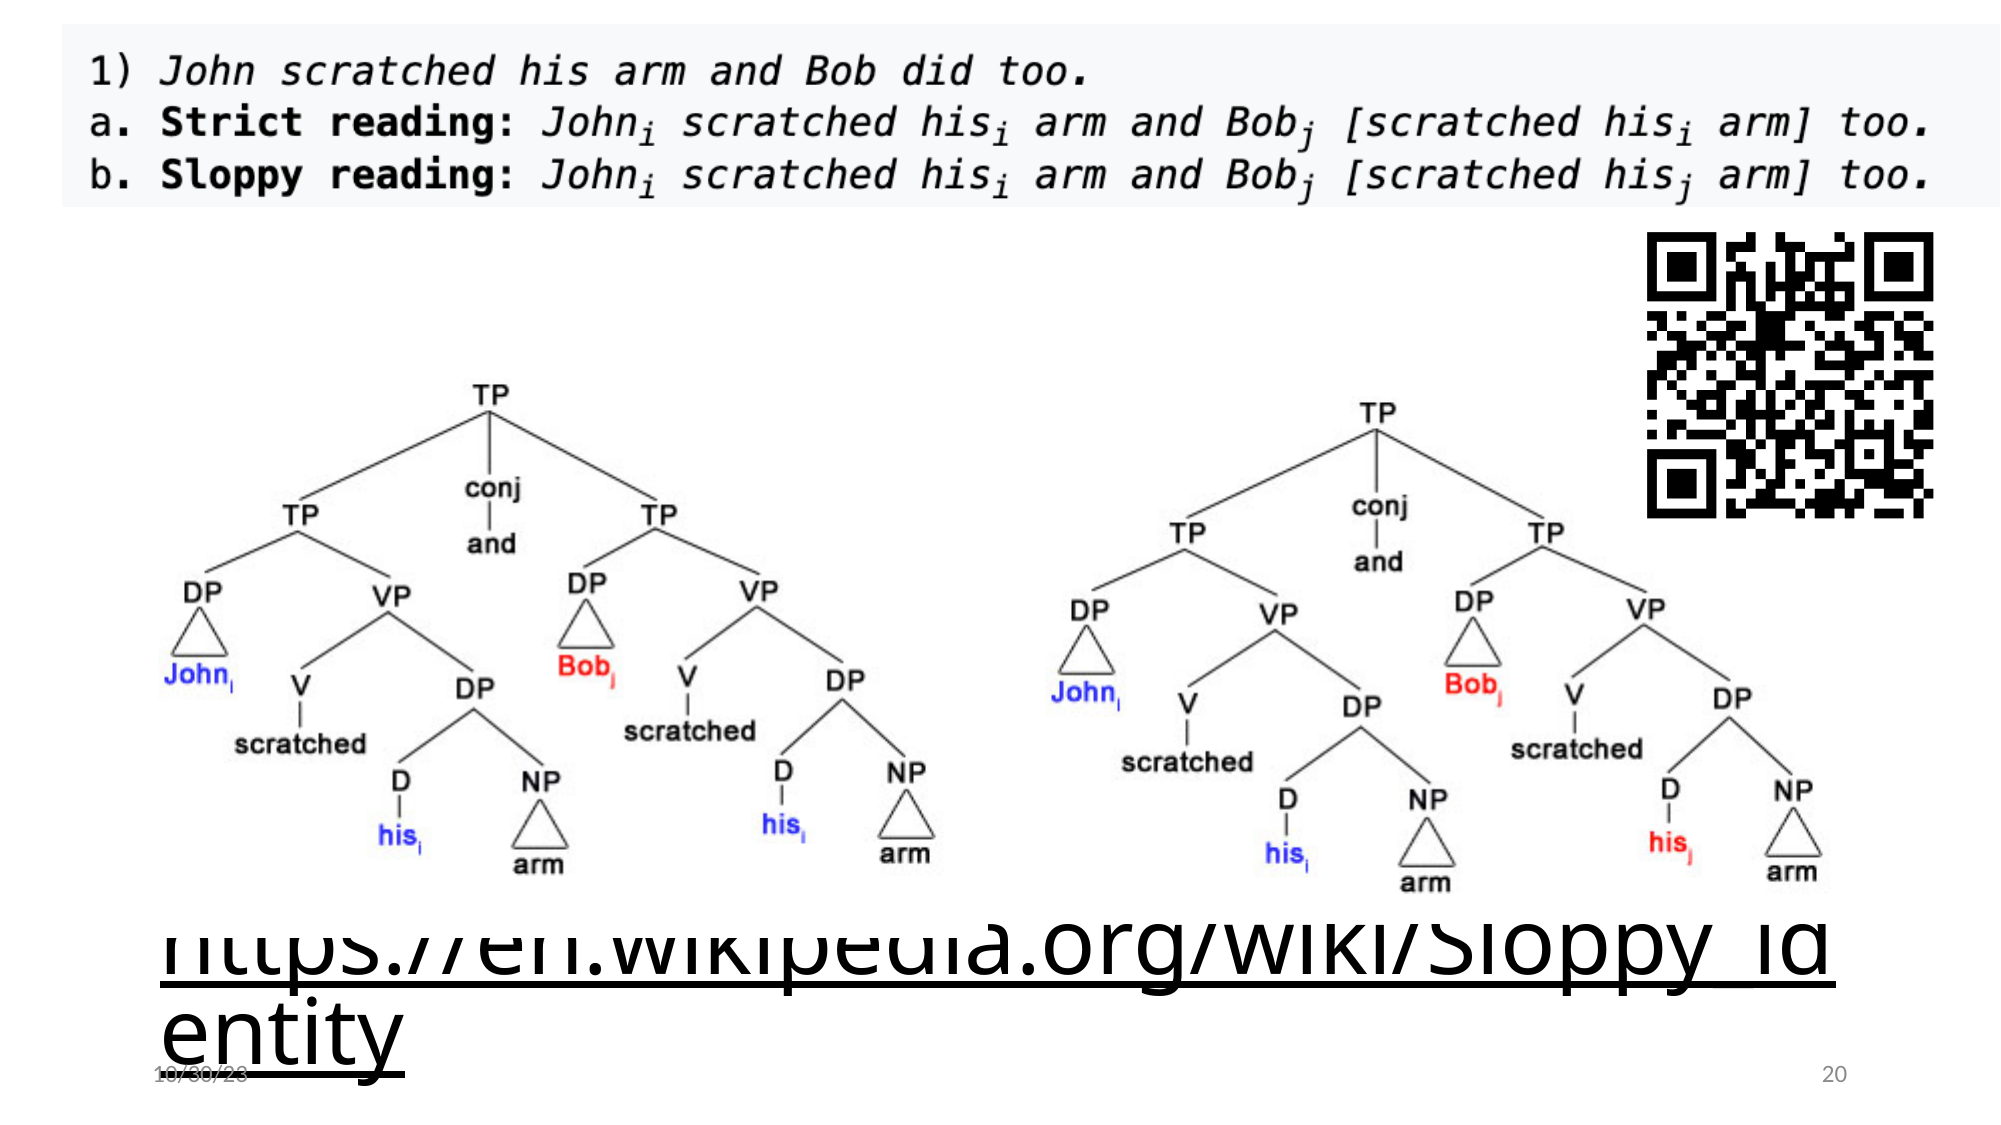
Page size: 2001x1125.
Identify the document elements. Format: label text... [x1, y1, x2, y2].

slide_number 20 [1412, 1042, 1863, 1103]
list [1012, 389, 1863, 924]
picture [1637, 222, 1943, 528]
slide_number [137, 1042, 588, 1103]
title https://en.wikipedia.org/wiki/Sloppy_identity [144, 881, 1870, 1099]
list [137, 375, 988, 938]
picture [62, 24, 2000, 207]
